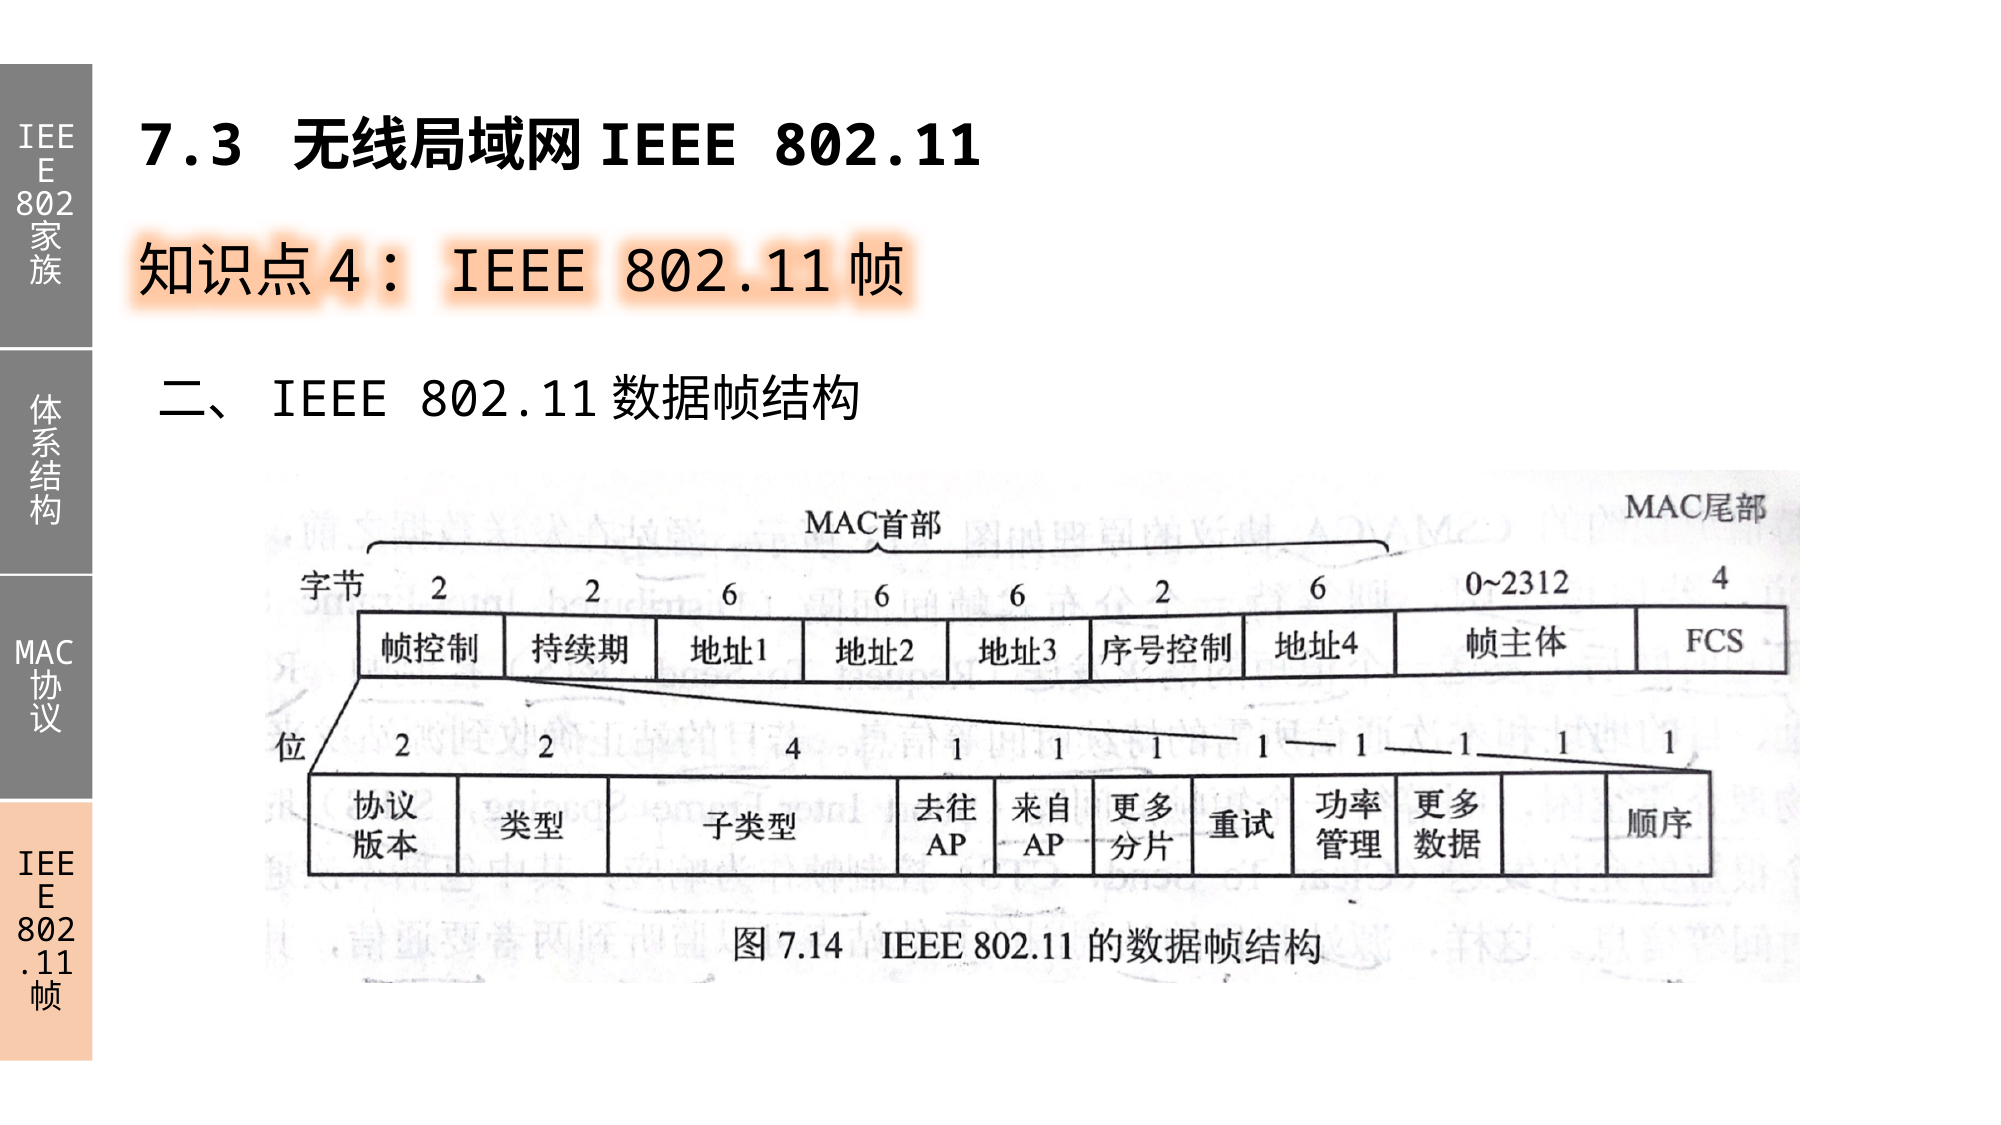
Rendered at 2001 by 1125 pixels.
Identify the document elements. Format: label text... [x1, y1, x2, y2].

text_box 知识点4：IEEE 802.11帧 [120, 172, 1945, 329]
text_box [0, 64, 93, 1061]
text_box 7.3 无线局域网IEEE 802.11 [120, 97, 1568, 153]
text_box 二、IEEE 802.11数据帧结构 [142, 328, 1945, 434]
picture [265, 470, 1800, 983]
